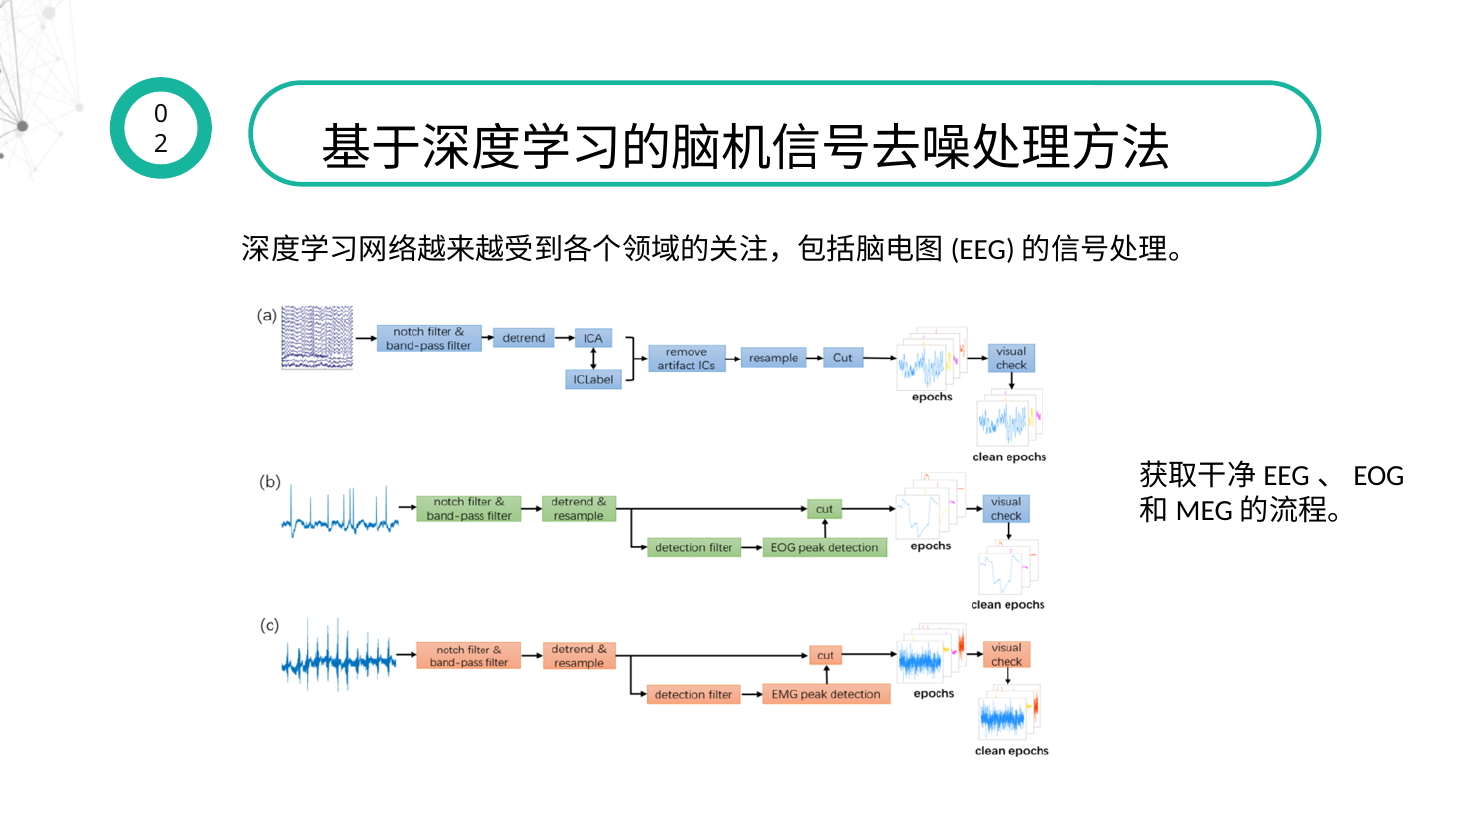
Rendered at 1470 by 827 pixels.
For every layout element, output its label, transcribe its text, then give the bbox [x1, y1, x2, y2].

text_box 获取干净EEG、EOG和MEG的流程。 [1124, 448, 1420, 534]
picture [0, 0, 1078, 763]
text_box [109, 77, 212, 179]
text_box 基于深度学习的脑机信号去噪处理方法 [309, 97, 1300, 181]
text_box 深度学习网络越来越受到各个领域的关注，包括脑电图(EEG)的信号处理。 [227, 223, 1267, 273]
text_box [249, 81, 1321, 186]
